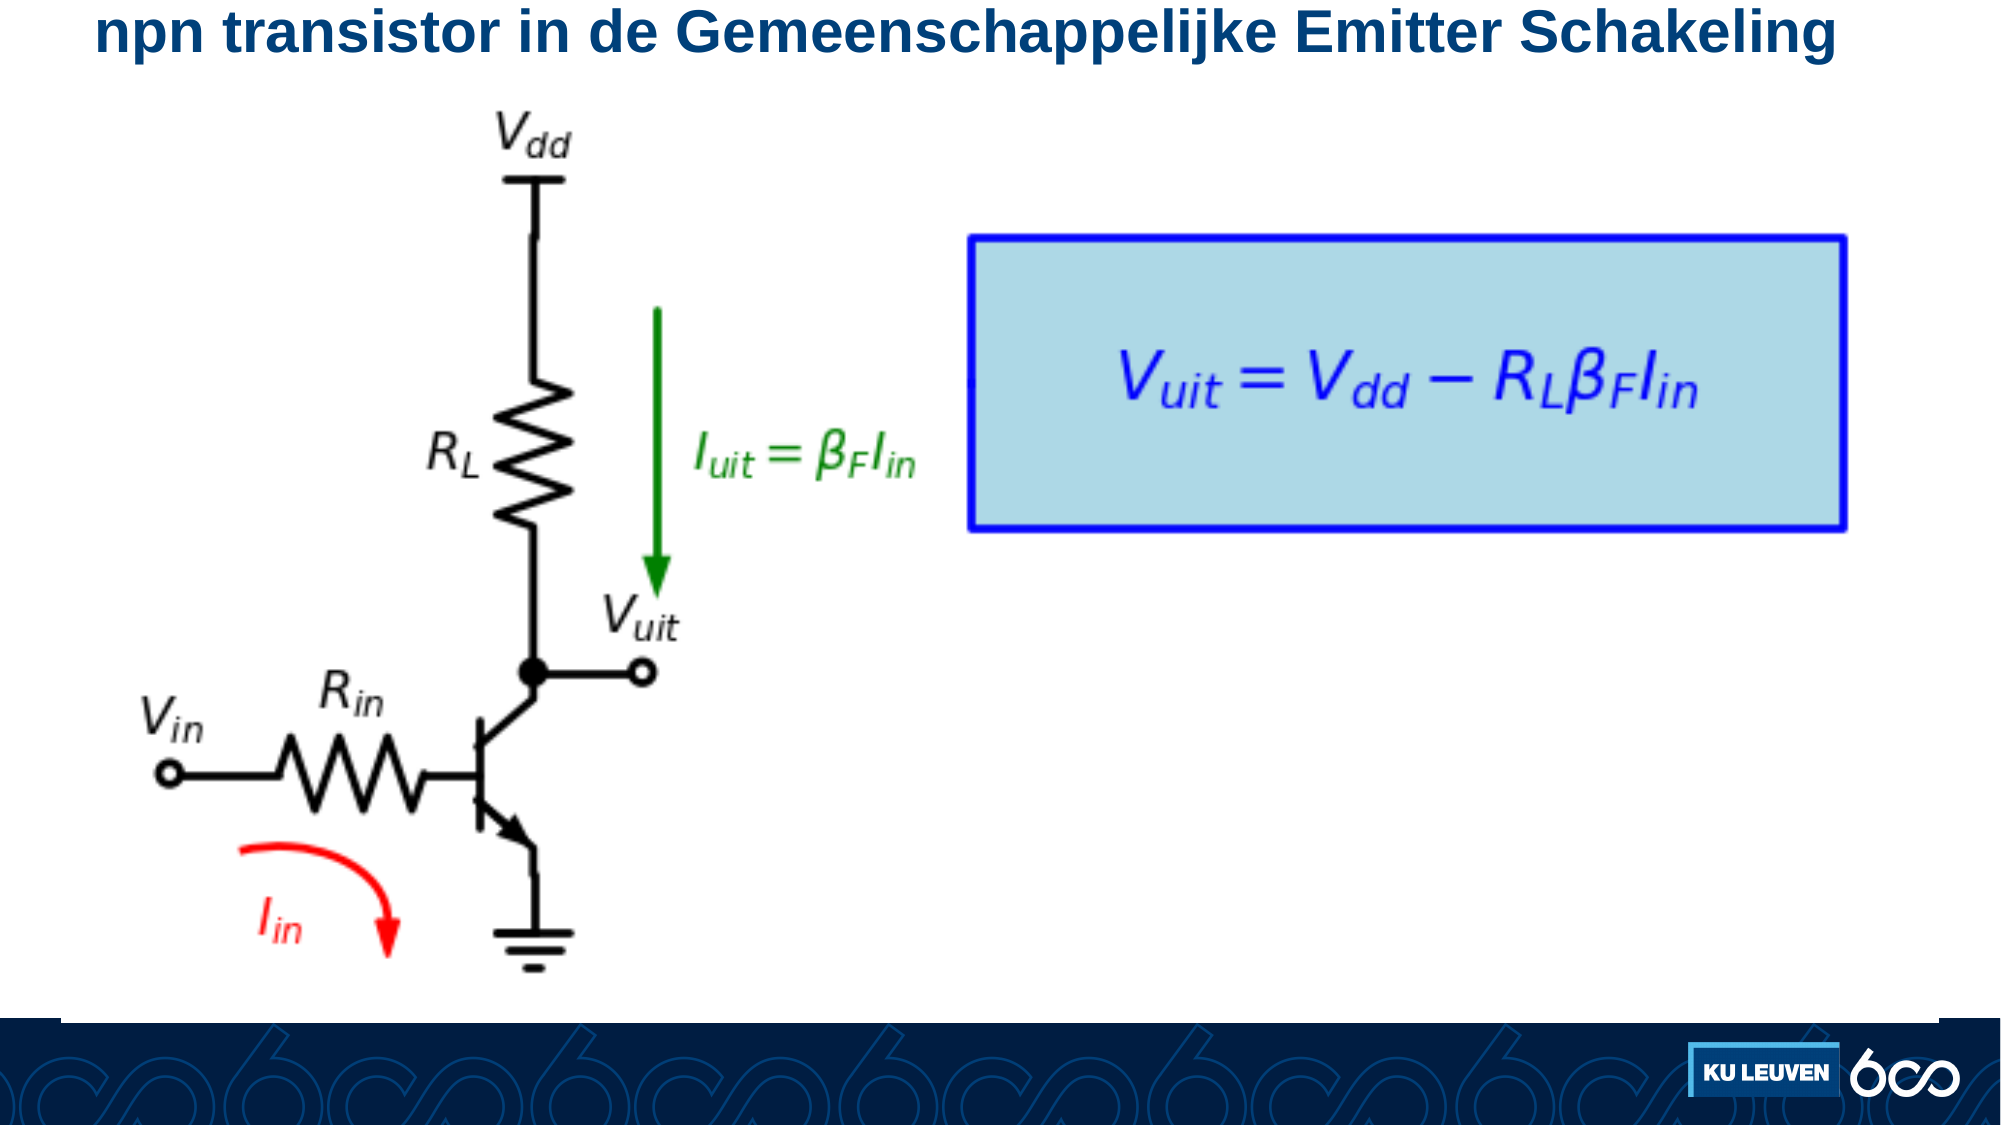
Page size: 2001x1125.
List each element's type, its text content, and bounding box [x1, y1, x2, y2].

picture [0, 92, 2001, 1125]
title npn transistor in de Gemeenschappelijke Emitter Schakeling [94, 0, 1906, 92]
